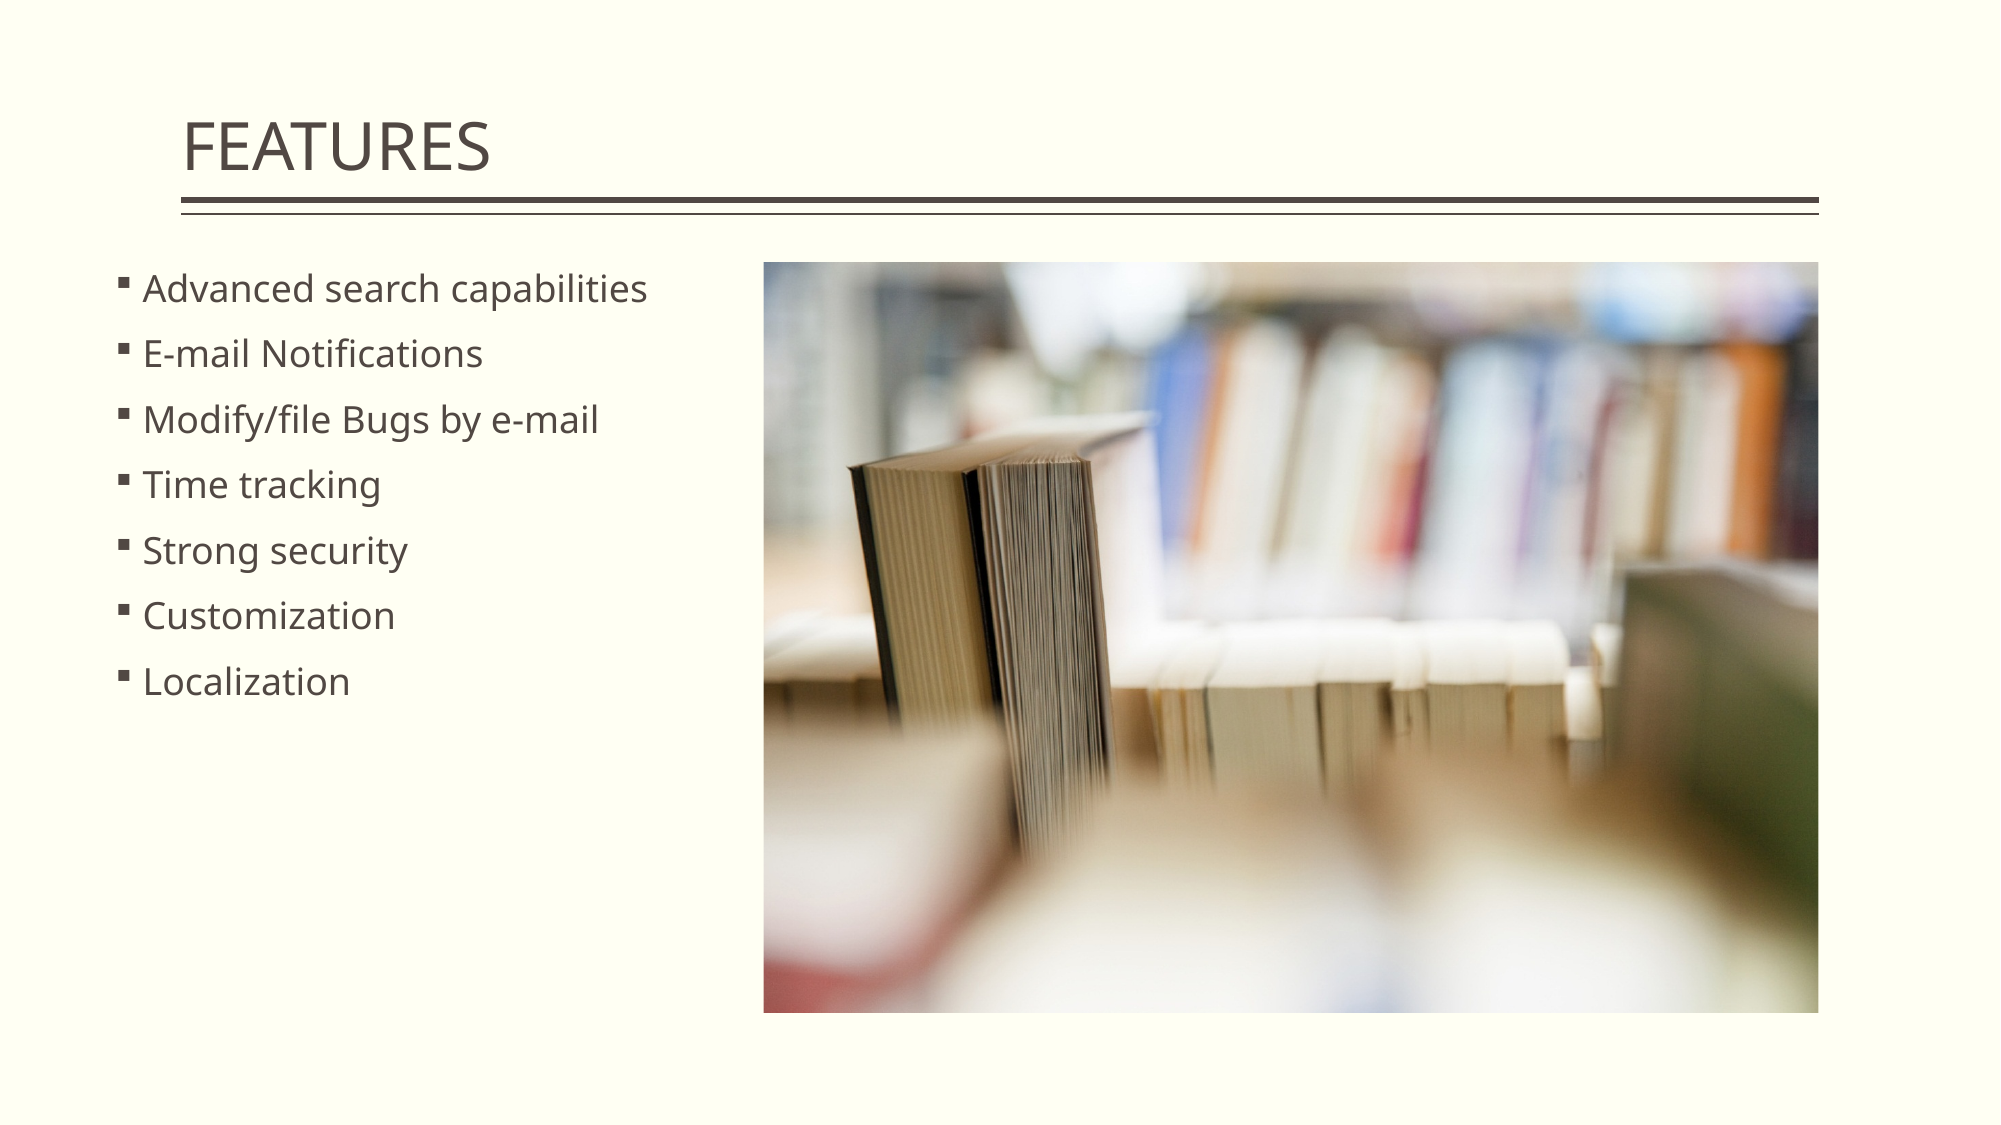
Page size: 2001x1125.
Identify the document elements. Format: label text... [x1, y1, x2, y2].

list Advanced search capabilities E-mail Notifications Modify/file Bugs by e-mail Time tracking Strong security Customization Localization [115, 262, 739, 1013]
picture [763, 262, 1819, 1013]
title FEATURES [181, 12, 1819, 193]
